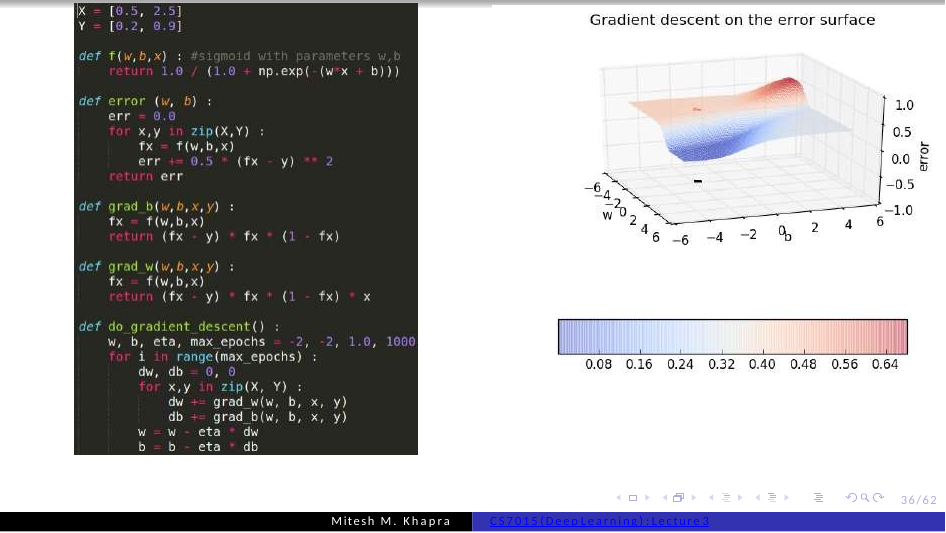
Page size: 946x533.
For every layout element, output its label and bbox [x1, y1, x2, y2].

text_box [0, 0, 946, 455]
text_box [0, 511, 946, 532]
text_box [898, 493, 941, 508]
